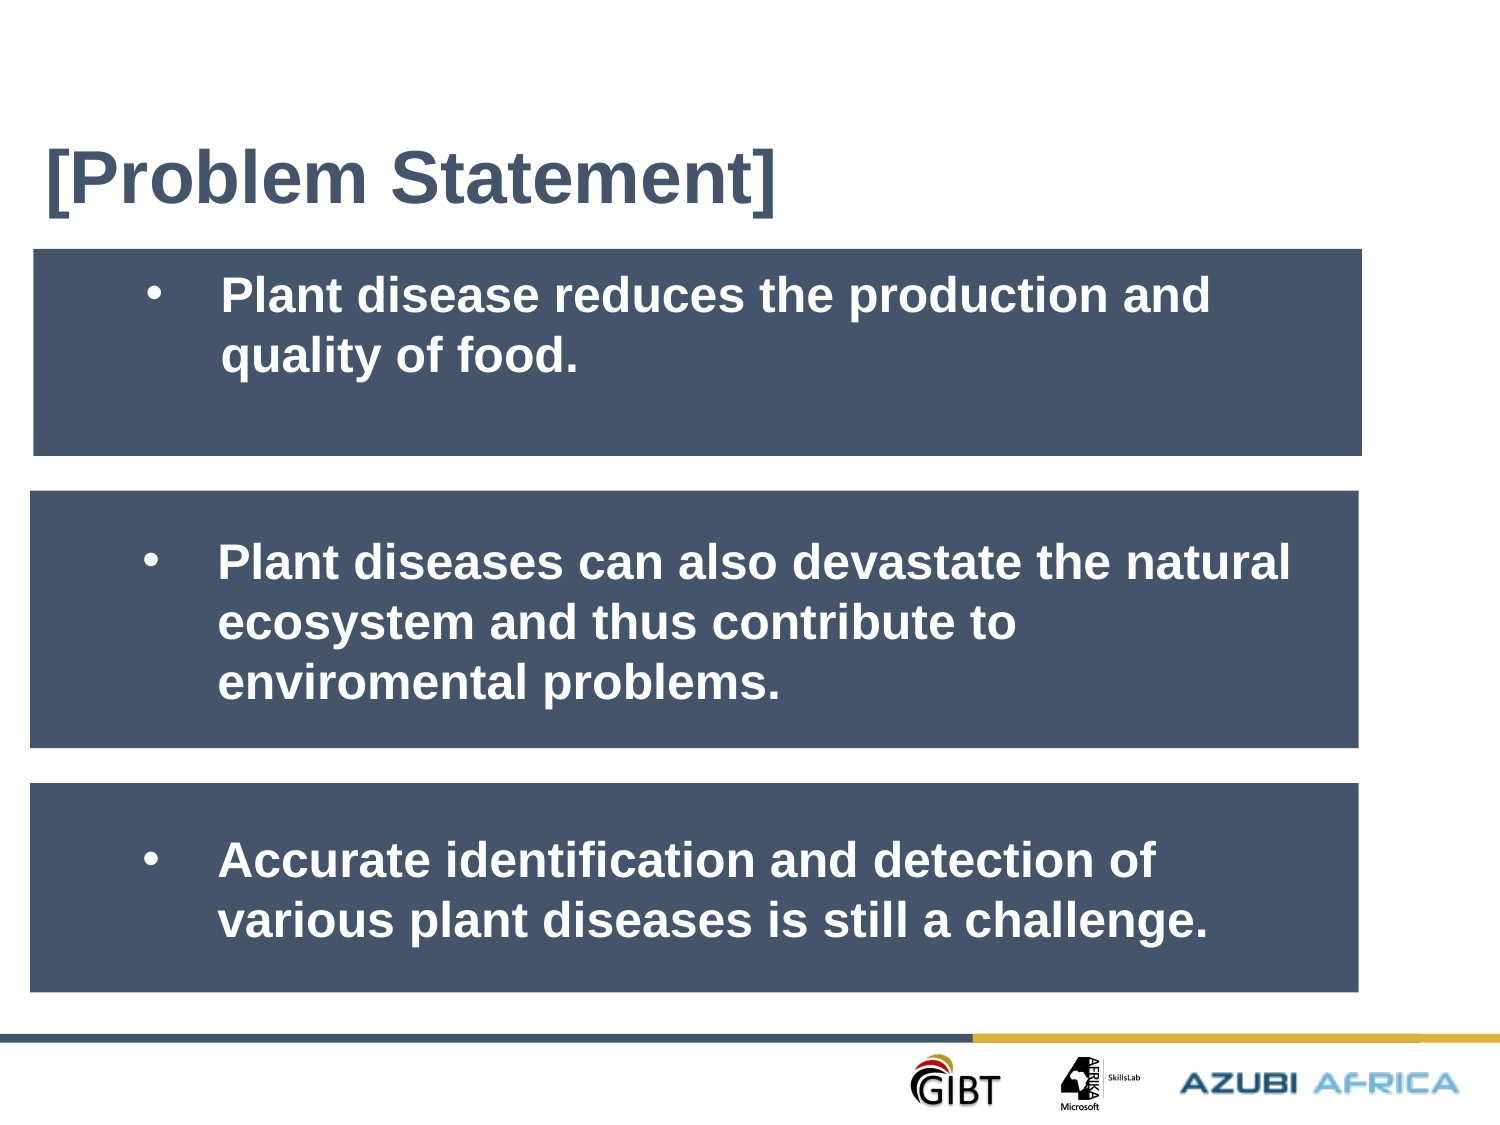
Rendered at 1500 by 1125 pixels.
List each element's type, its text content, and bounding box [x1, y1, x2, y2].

picture [909, 1053, 1003, 1109]
text_box [97, 179, 1433, 260]
text_box Accurate identification and detection of various plant diseases is still a challenge. [30, 783, 1359, 993]
text_box [Problem Statement] [30, 132, 1366, 214]
text_box Plant diseases can also devastate the natural ecosystem and thus contribute to enviromental problems. [30, 490, 1359, 749]
text_box Plant disease reduces the production and quality of food. [33, 248, 1362, 456]
picture [1150, 1044, 1479, 1122]
picture [1059, 1042, 1142, 1125]
